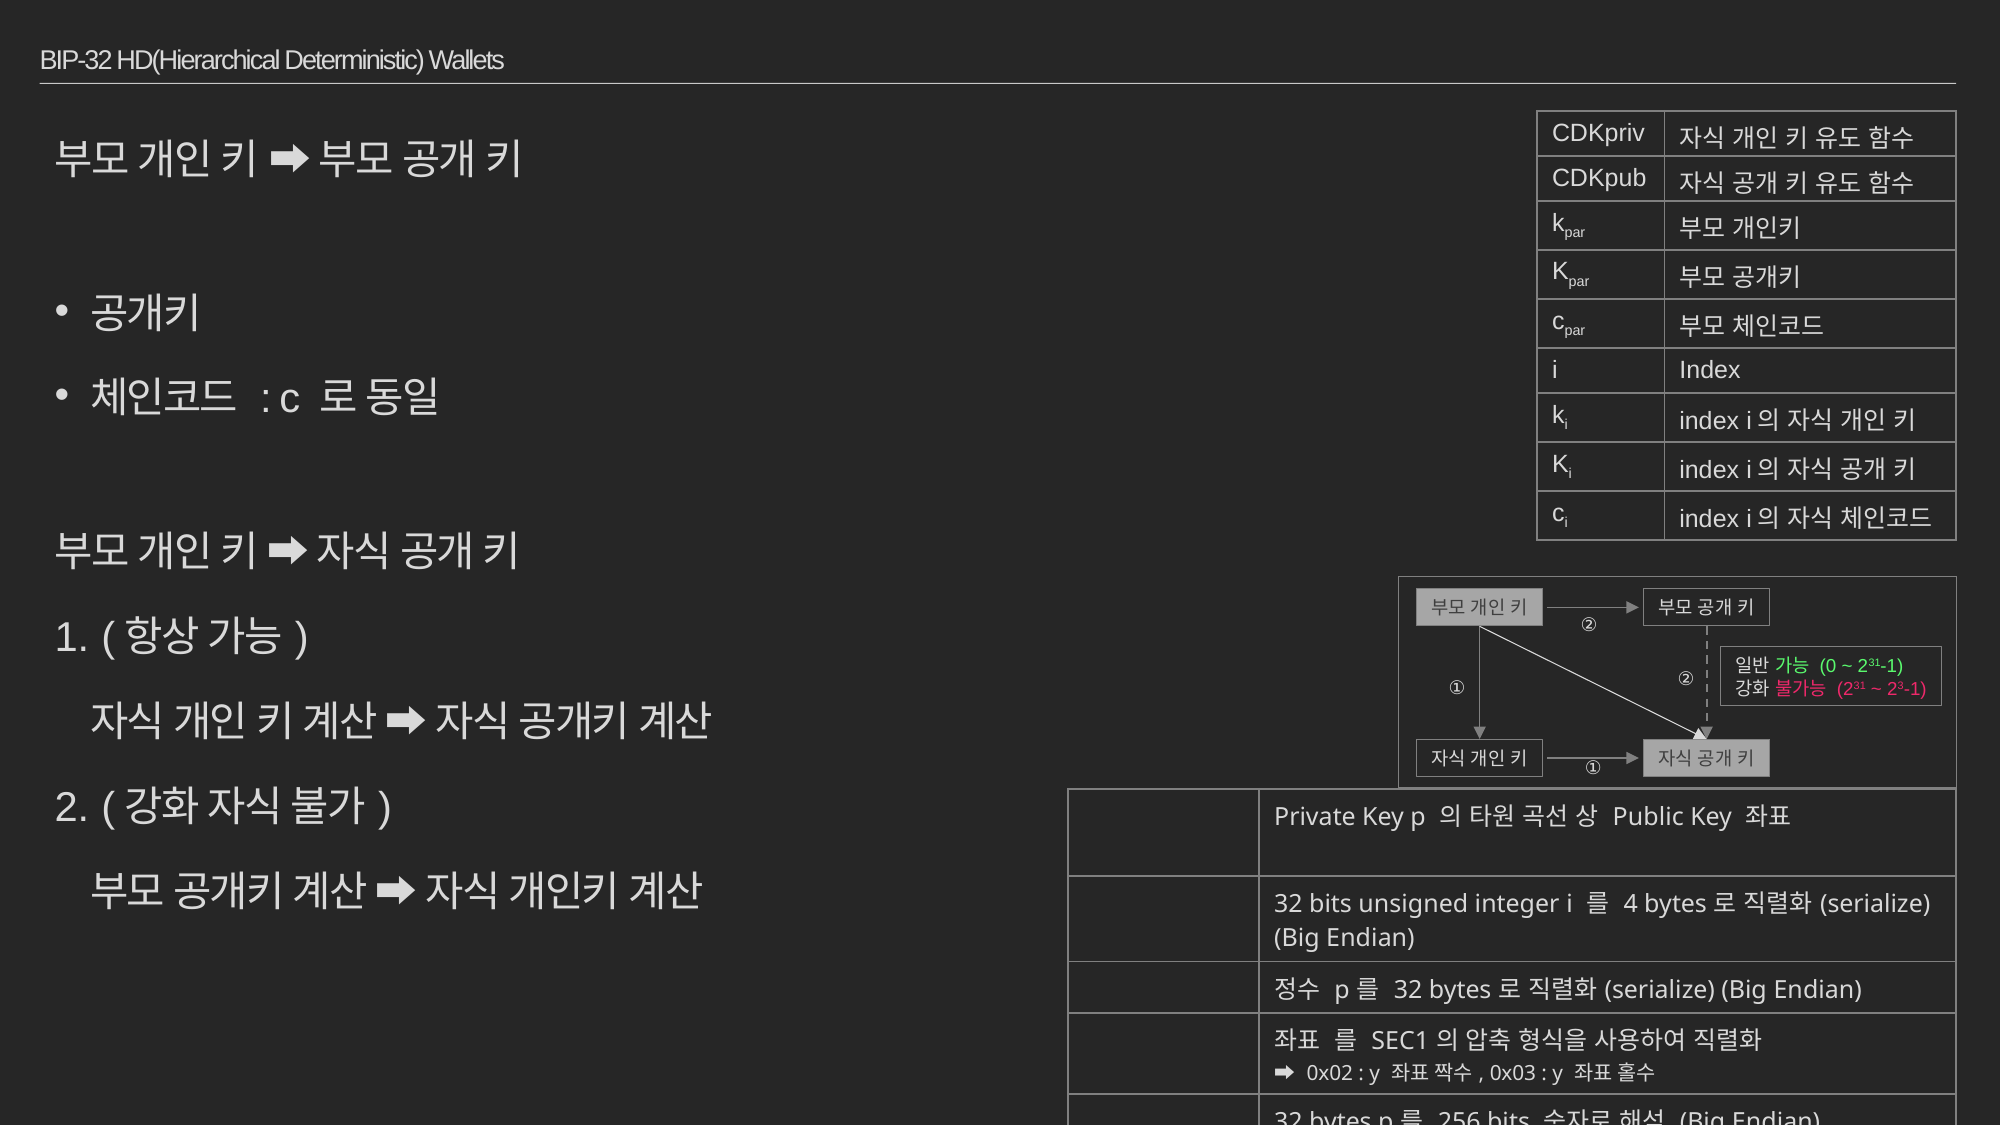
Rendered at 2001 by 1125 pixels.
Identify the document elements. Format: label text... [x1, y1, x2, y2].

table_cell i [1538, 349, 1664, 392]
table_cell 자식 공개 키 유도 함수 [1665, 157, 1955, 200]
table_cell ki [1538, 394, 1664, 441]
table_cell 부모 공개키 [1665, 251, 1955, 298]
table_cell Ki [1538, 443, 1664, 490]
table_header CDKpriv [1538, 112, 1664, 155]
table_cell ci [1538, 492, 1664, 539]
table_cell kpar [1538, 202, 1664, 249]
table_cell Index [1665, 349, 1955, 392]
table_cell Kpar [1538, 251, 1664, 298]
table_cell 부모 개인키 [1665, 202, 1955, 249]
title BIP-32 HD(Hierarchical Deterministic) Wallets [39, 31, 1961, 84]
table_cell index i의 자식 공개 키 [1665, 443, 1955, 490]
table_cell index i의 자식 체인코드 [1665, 492, 1955, 539]
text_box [1398, 576, 1957, 788]
table_cell cpar [1538, 300, 1664, 347]
table_cell 부모 체인코드 [1665, 300, 1955, 347]
table_cell index i의 자식 개인 키 [1665, 394, 1955, 441]
table_cell CDKpub [1538, 157, 1664, 200]
table_header 자식 개인 키 유도 함수 [1665, 112, 1955, 155]
